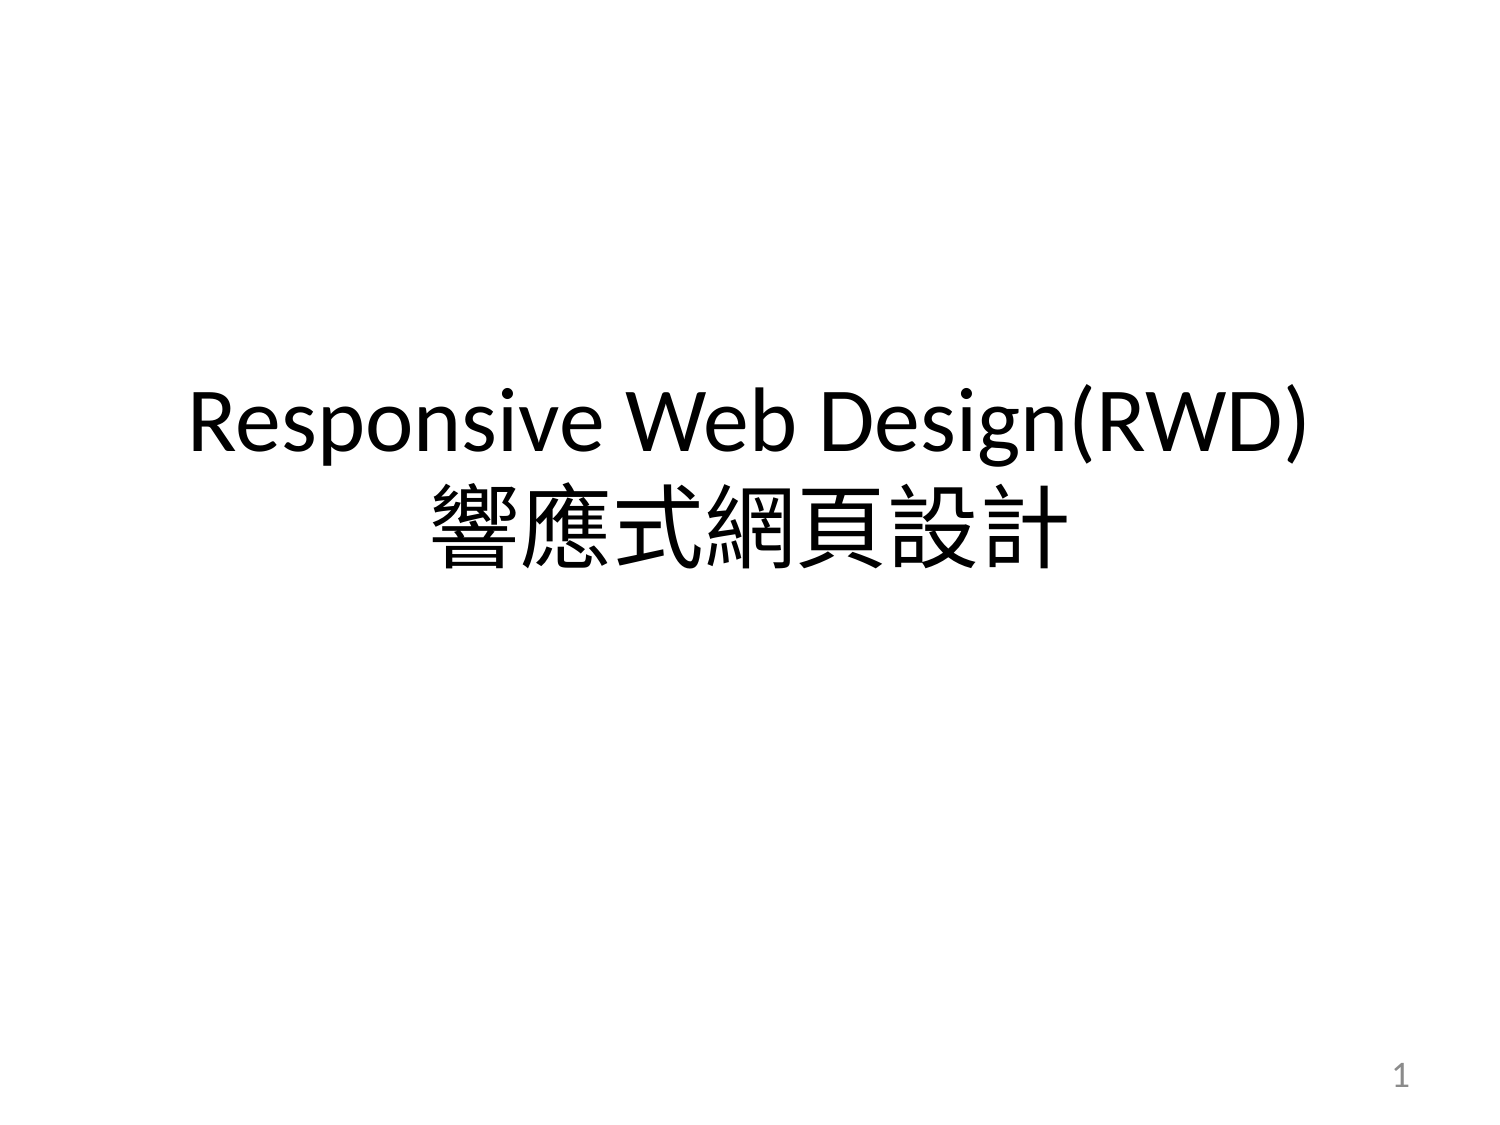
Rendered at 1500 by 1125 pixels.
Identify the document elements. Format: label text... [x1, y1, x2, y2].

title Responsive Web Design(RWD) 響應式網頁設計 [112, 349, 1388, 591]
slide_number 1 [1074, 1042, 1425, 1103]
